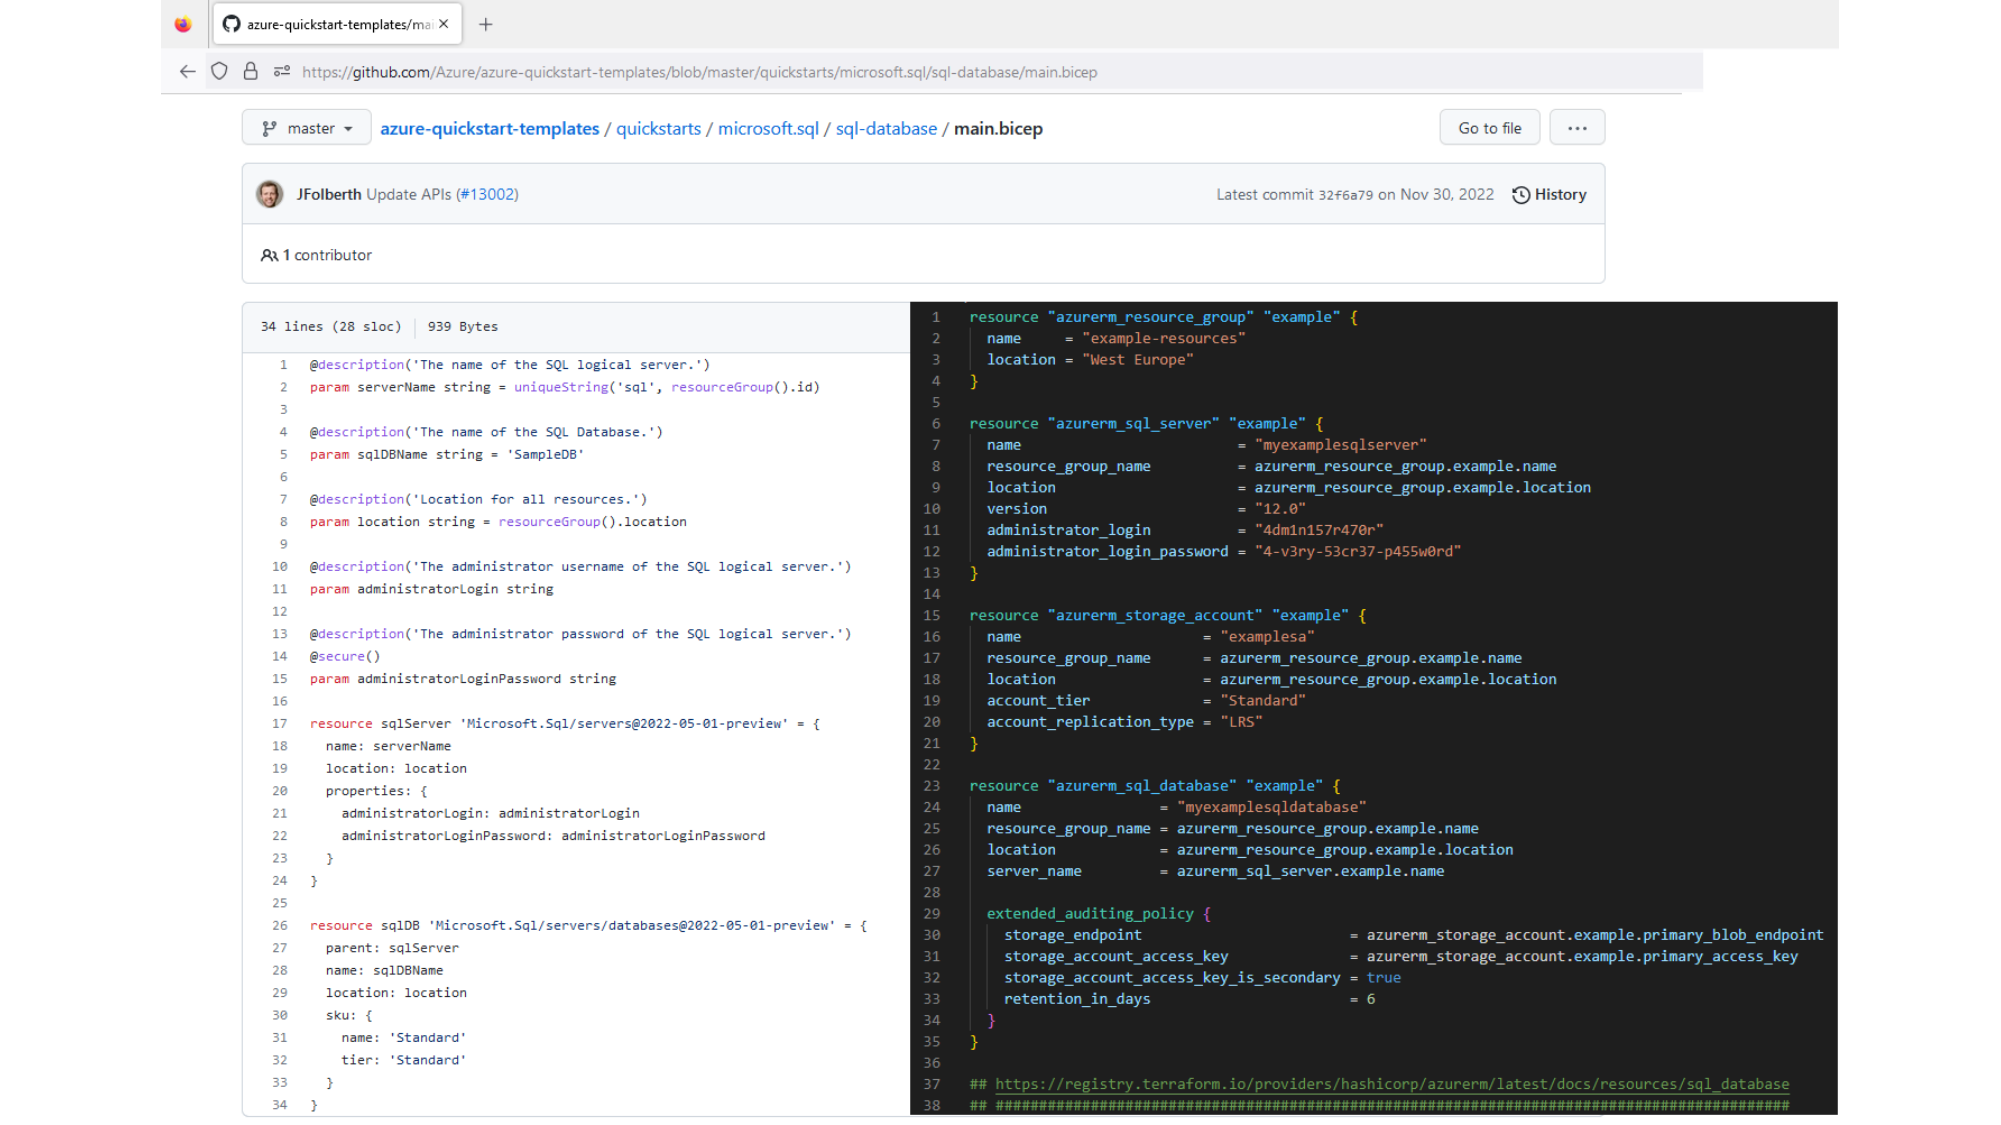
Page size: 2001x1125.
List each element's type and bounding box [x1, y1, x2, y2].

picture [161, 0, 1839, 1125]
